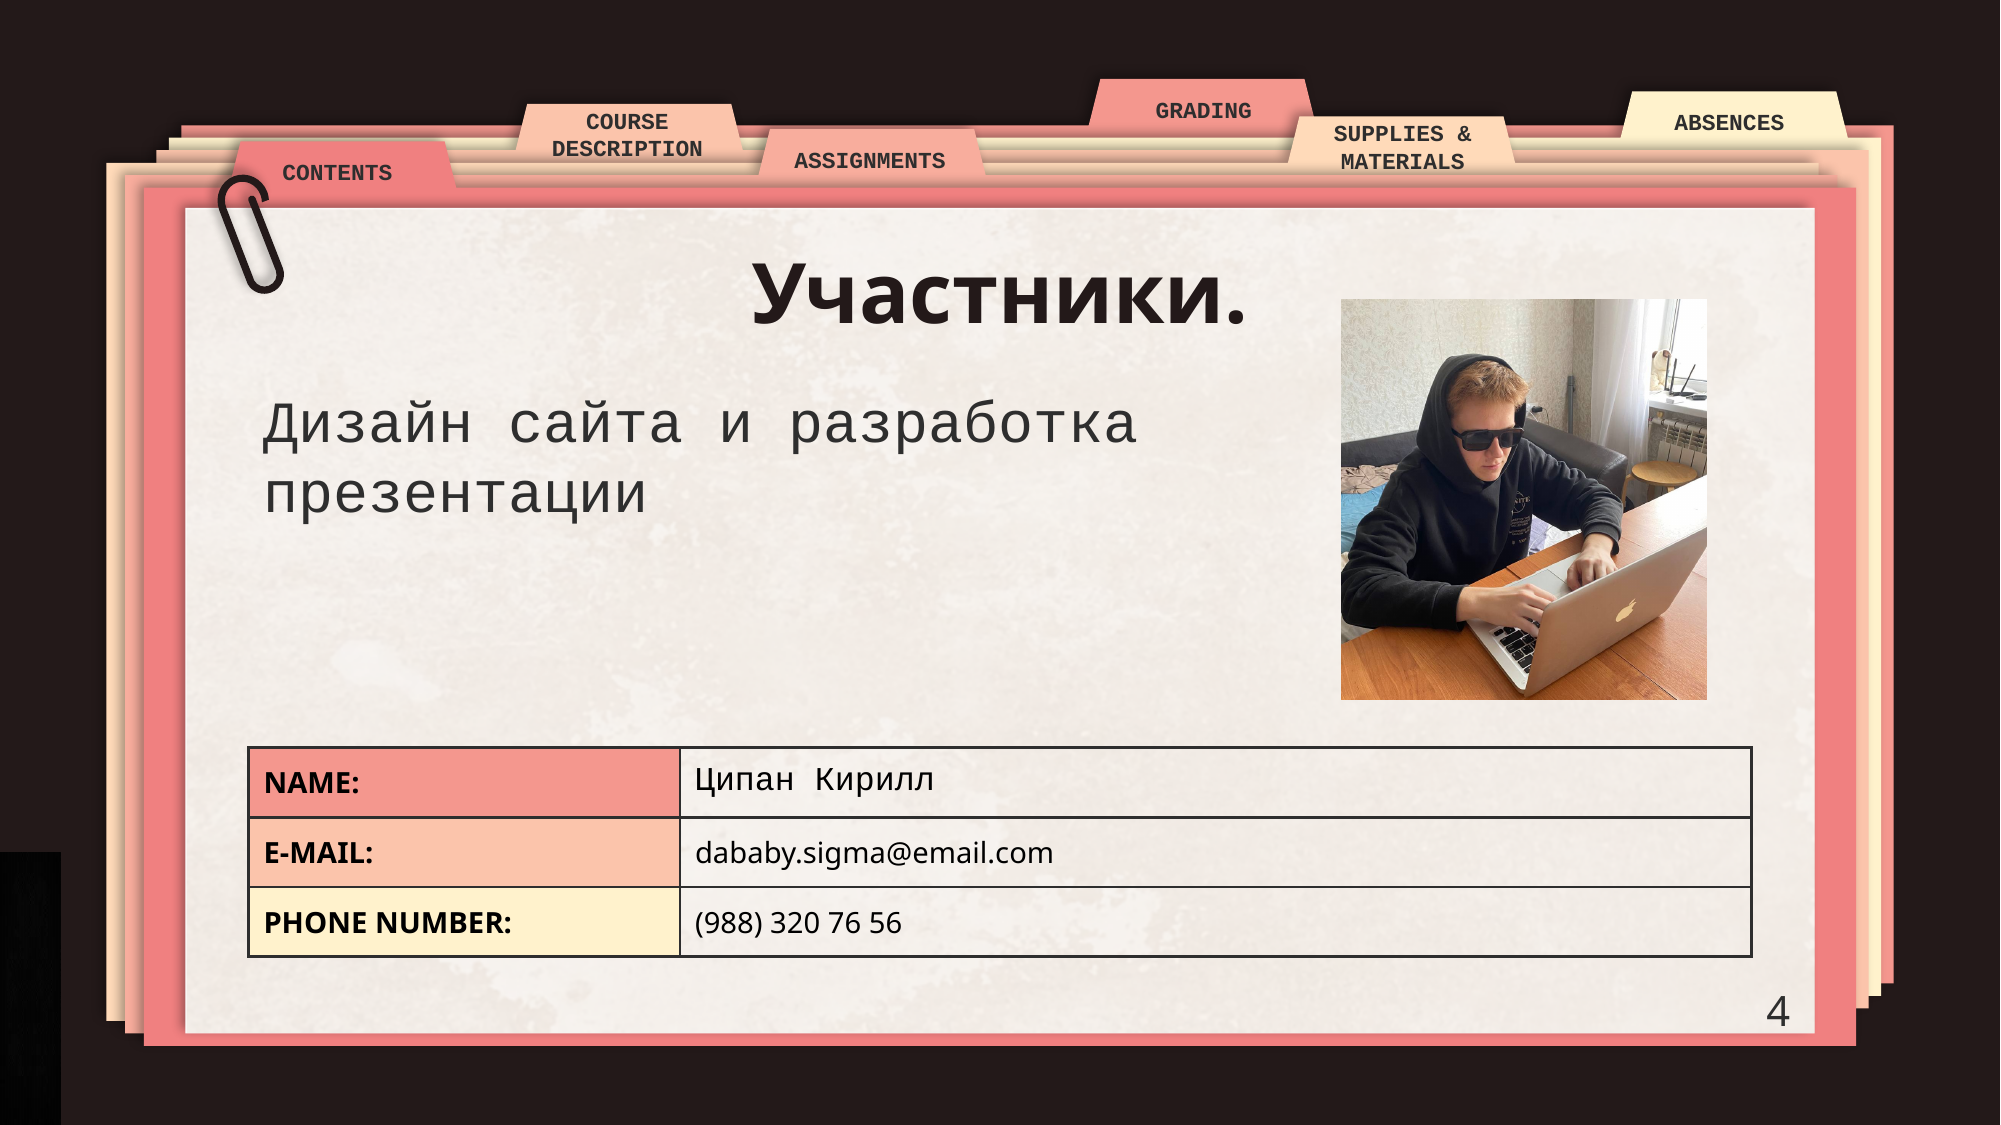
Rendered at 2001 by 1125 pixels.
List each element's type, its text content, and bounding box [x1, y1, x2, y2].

picture [1340, 299, 1708, 700]
table_cell dababy.sigma@email.com [681, 819, 1750, 886]
table_header Ципан Кирилл [681, 749, 1750, 816]
table_header NAME: [250, 749, 679, 816]
text_box Дизайн сайта и разработка презентации [248, 369, 1241, 544]
title Участники. [248, 239, 1752, 342]
table_cell E-MAIL: [250, 819, 679, 886]
text_box 4 [1751, 970, 1852, 1062]
text_box [217, 174, 284, 294]
picture [0, 852, 61, 1125]
table_cell (988) 320 76 56 [681, 888, 1750, 955]
table_cell PHONE NUMBER: [250, 888, 679, 955]
